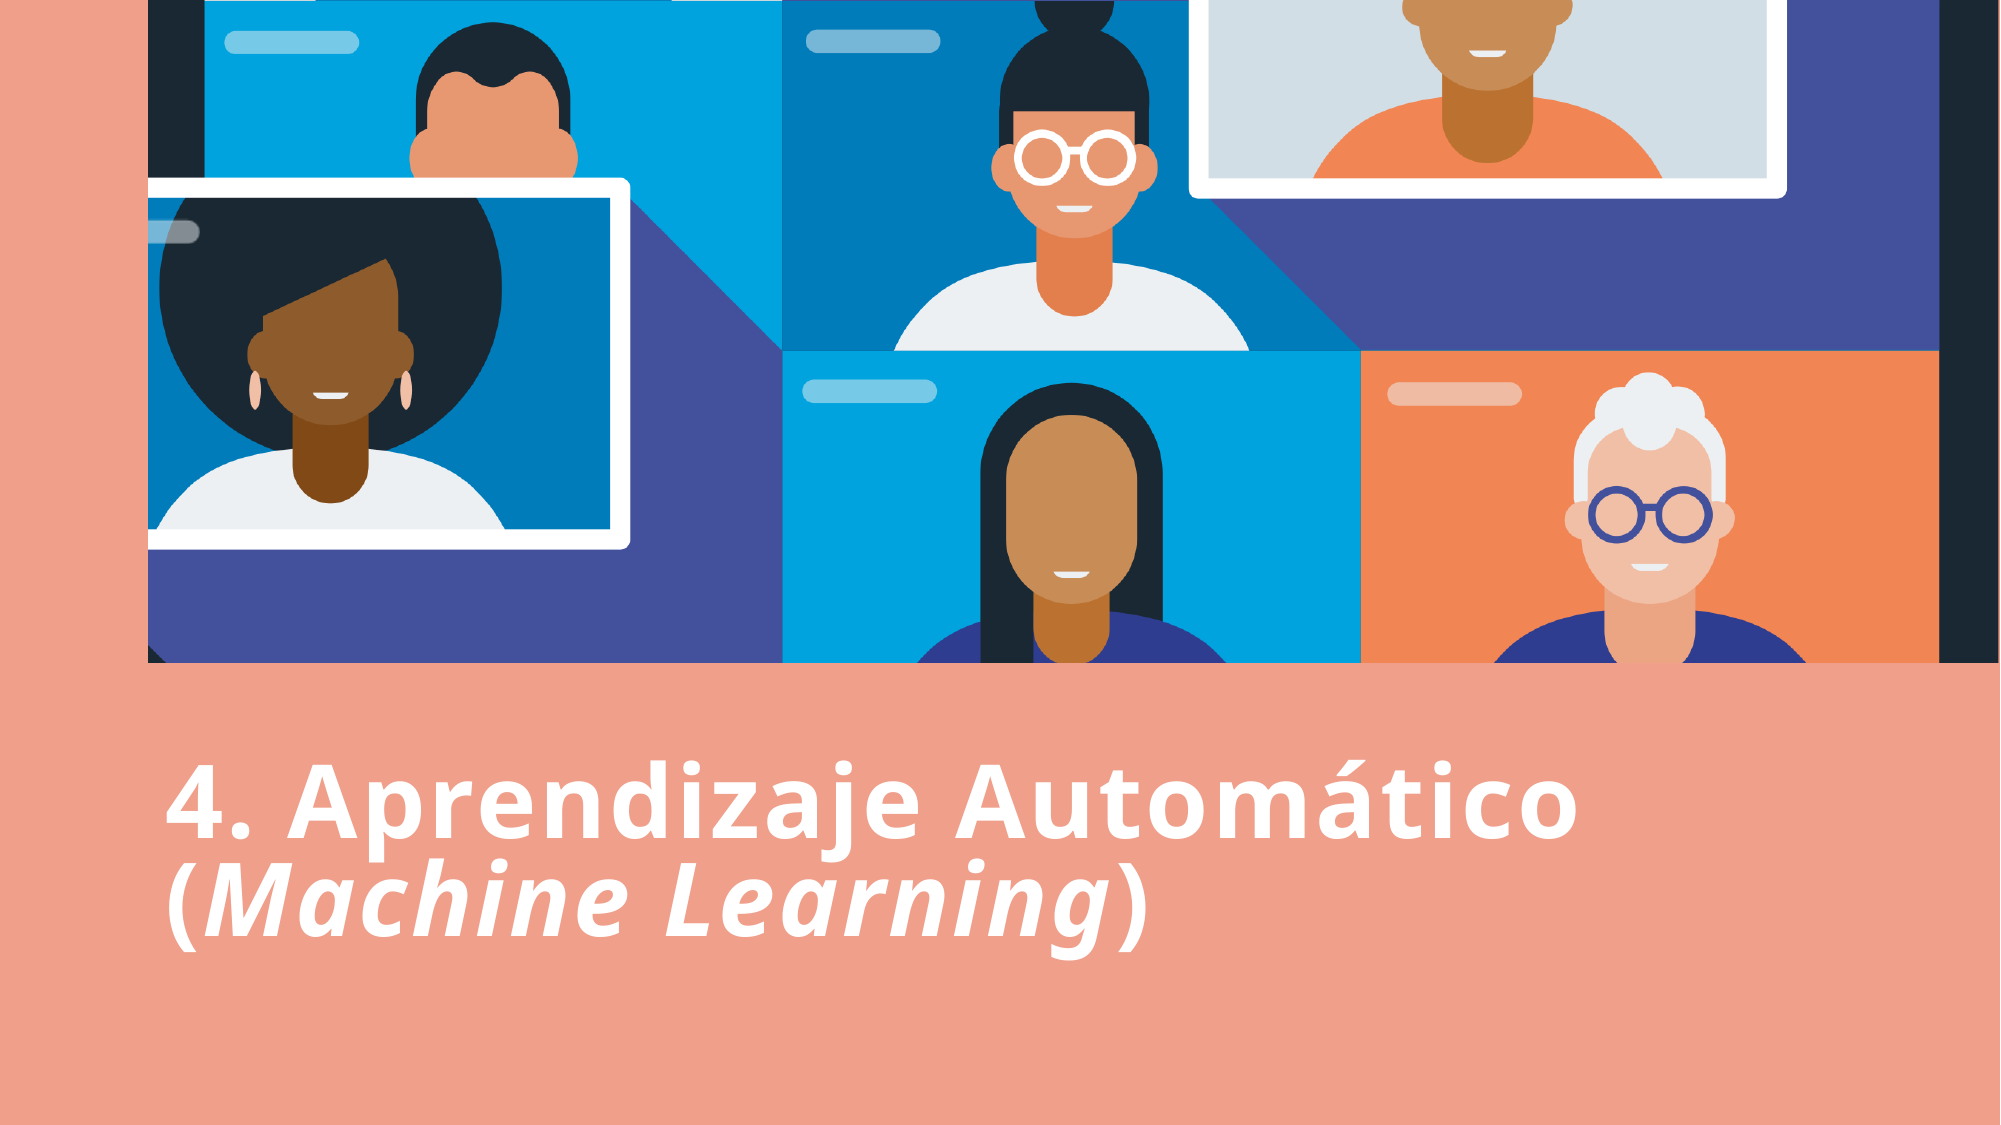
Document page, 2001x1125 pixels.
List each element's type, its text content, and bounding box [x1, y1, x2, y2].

picture [803, 380, 936, 402]
title 4. Aprendizaje Automático (Machine Learning) [150, 753, 1999, 1095]
picture [807, 30, 940, 52]
picture [919, 384, 1224, 663]
picture [148, 0, 782, 663]
picture [1189, 0, 1999, 663]
picture [896, 0, 1248, 350]
picture [225, 31, 359, 53]
